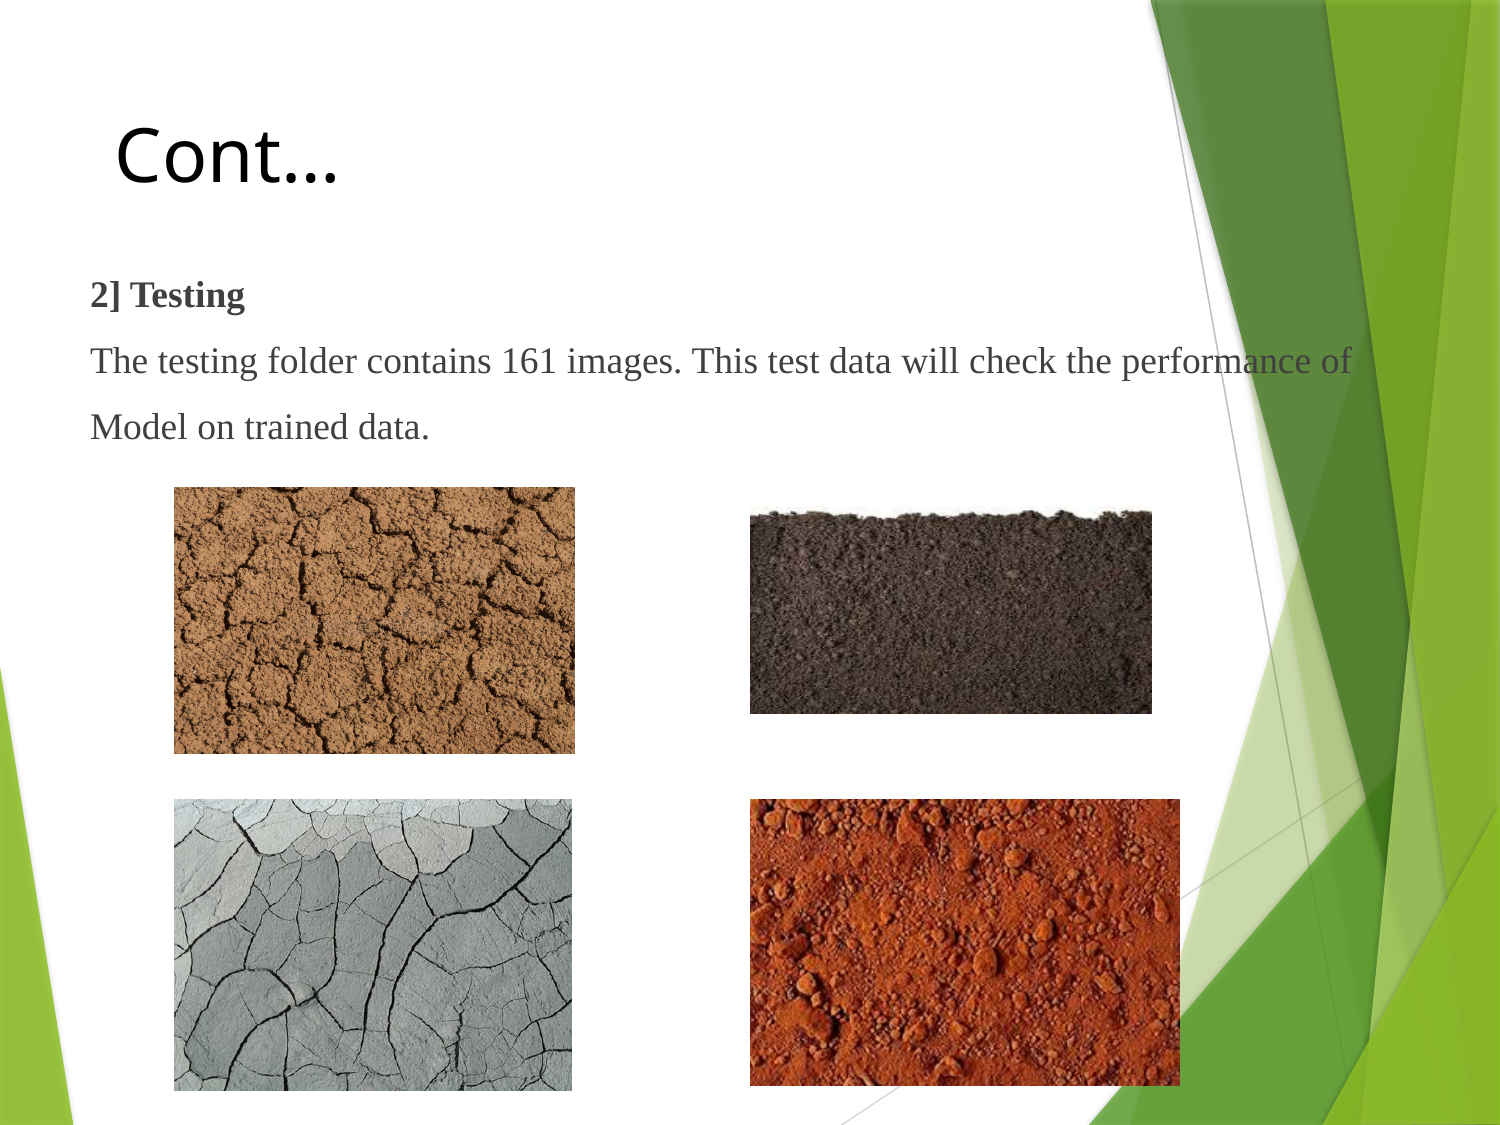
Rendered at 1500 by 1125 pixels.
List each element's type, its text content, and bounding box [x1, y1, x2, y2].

picture [749, 424, 1152, 715]
list 2] Testing The testing folder contains 161 images. This test data will check the performance of Model on trained data. [75, 262, 1413, 971]
picture [174, 799, 572, 1092]
picture [174, 486, 576, 755]
picture [749, 799, 1181, 1087]
title Cont… [99, 99, 1238, 262]
